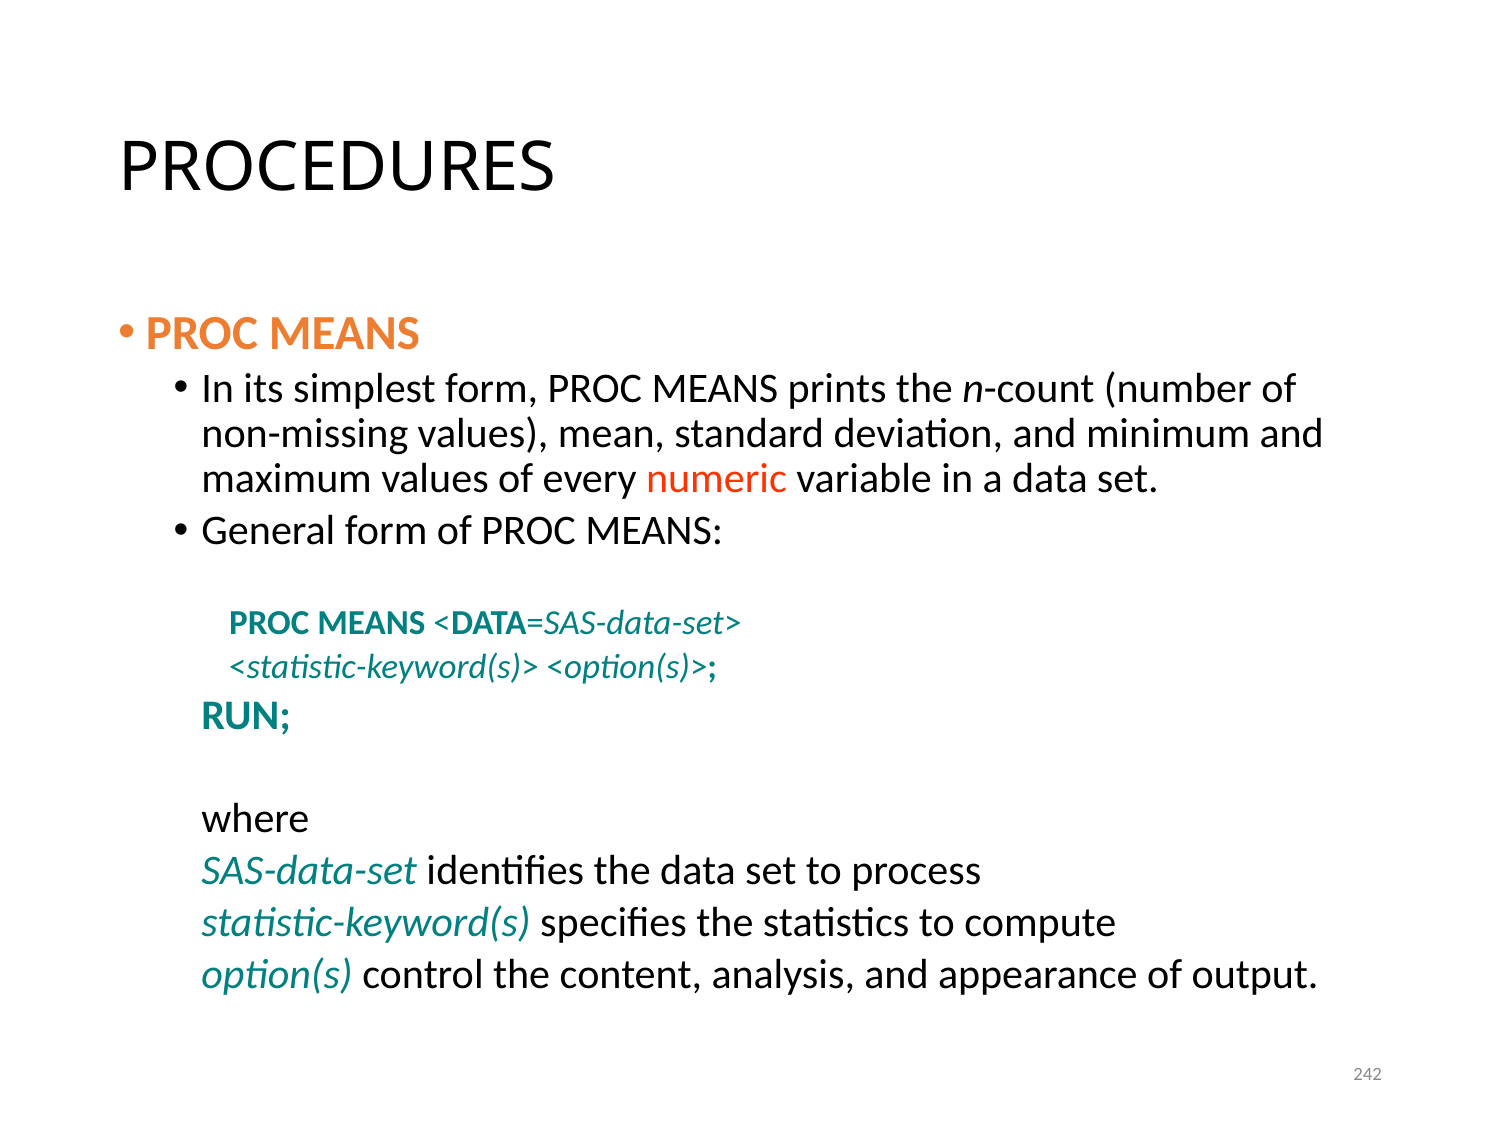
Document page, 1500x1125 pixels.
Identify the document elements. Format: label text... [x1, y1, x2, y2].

list PROC MEANS In its simplest form, PROC MEANS prints the n-count (number of non-missing values), mean, standard deviation, and minimum and maximum values of every numeric variable in a data set. General form of PROC MEANS: PROC MEANS <DATA=SAS-data-set> <statistic-keyword(s)> <option(s)>; RUN; where SAS-data-set identifies the data set to process statistic-keyword(s) specifies the statistics to compute option(s) control the content, analysis, and appearance of output. [103, 299, 1397, 1014]
slide_number 242 [1059, 1042, 1397, 1103]
title PROCEDURES [103, 59, 1397, 278]
